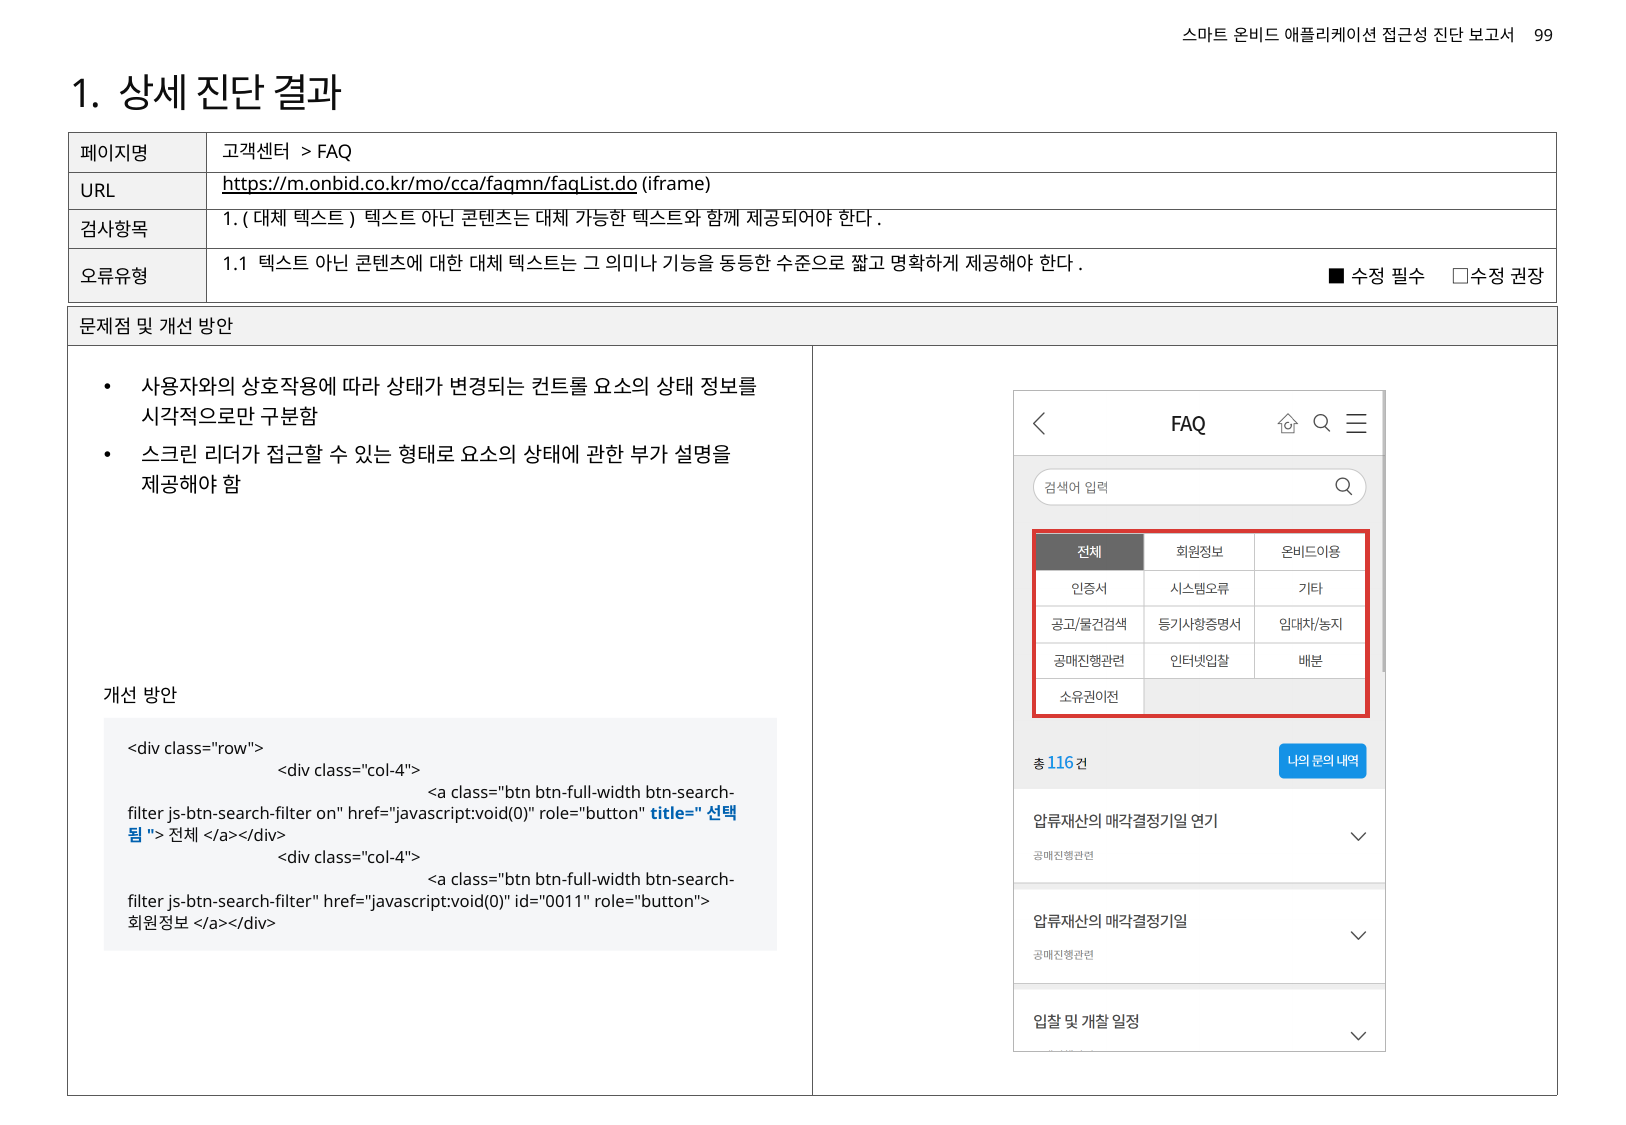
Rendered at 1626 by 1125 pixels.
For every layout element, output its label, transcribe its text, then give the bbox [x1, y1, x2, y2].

list 사용자와의 상호작용에 따라 상태가 변경되는 컨트롤 요소의 상태 정보를 시각적으로만 구분함 스크린 리더가 접근할 수 있는 형태로 요소의 상태에 관한 부가 설명을 제공해야 함 [103, 368, 778, 568]
list 고객센터 > FAQ [207, 133, 1557, 167]
list 1. (대체 텍스트) 텍스트 아닌 콘텐츠는 대체 가능한 텍스트와 함께 제공되어야 한다. [207, 201, 1557, 236]
list 1.1 텍스트 아닌 콘텐츠에 대한 대체 텍스트는 그 의미나 기능을 동등한 수준으로 짧고 명확하게 제공해야 한다. [207, 235, 1293, 291]
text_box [103, 683, 778, 908]
list https://m.onbid.co.kr/mo/cca/faqmn/faqList.do (iframe) [207, 167, 1557, 201]
picture [1013, 390, 1386, 1052]
title 1. 상세 진단 결과 [69, 72, 1126, 117]
